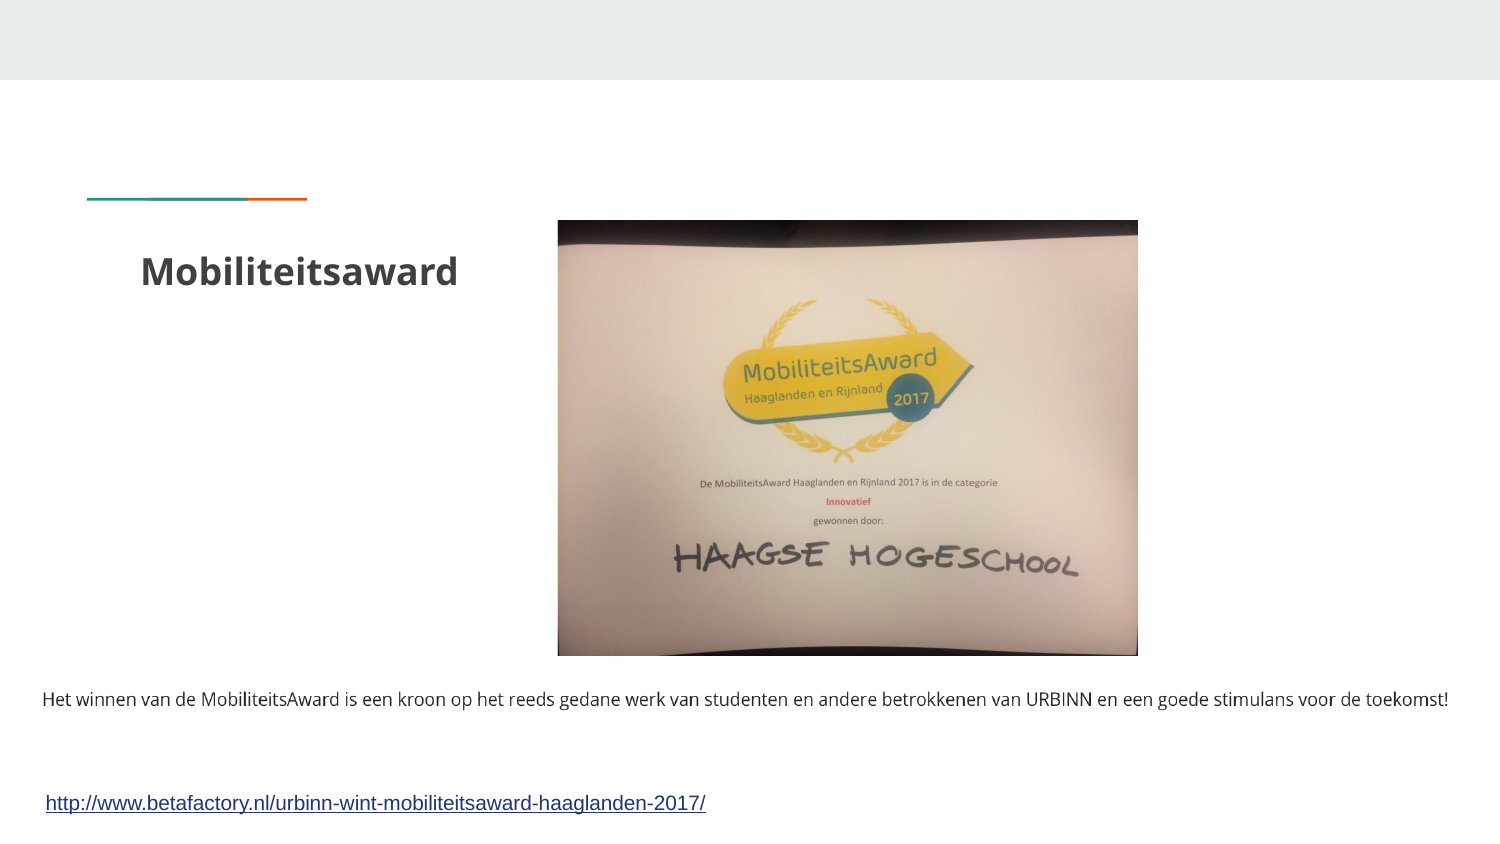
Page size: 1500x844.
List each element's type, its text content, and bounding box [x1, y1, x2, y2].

title Mobiliteitsaward [1070, 219, 1387, 308]
text_box http://www.betafactory.nl/urbinn-wint-mobiliteitsaward-haaglanden-2017/ [30, 779, 1481, 824]
picture [37, 146, 1458, 728]
title Mobiliteitsaward [125, 219, 624, 308]
